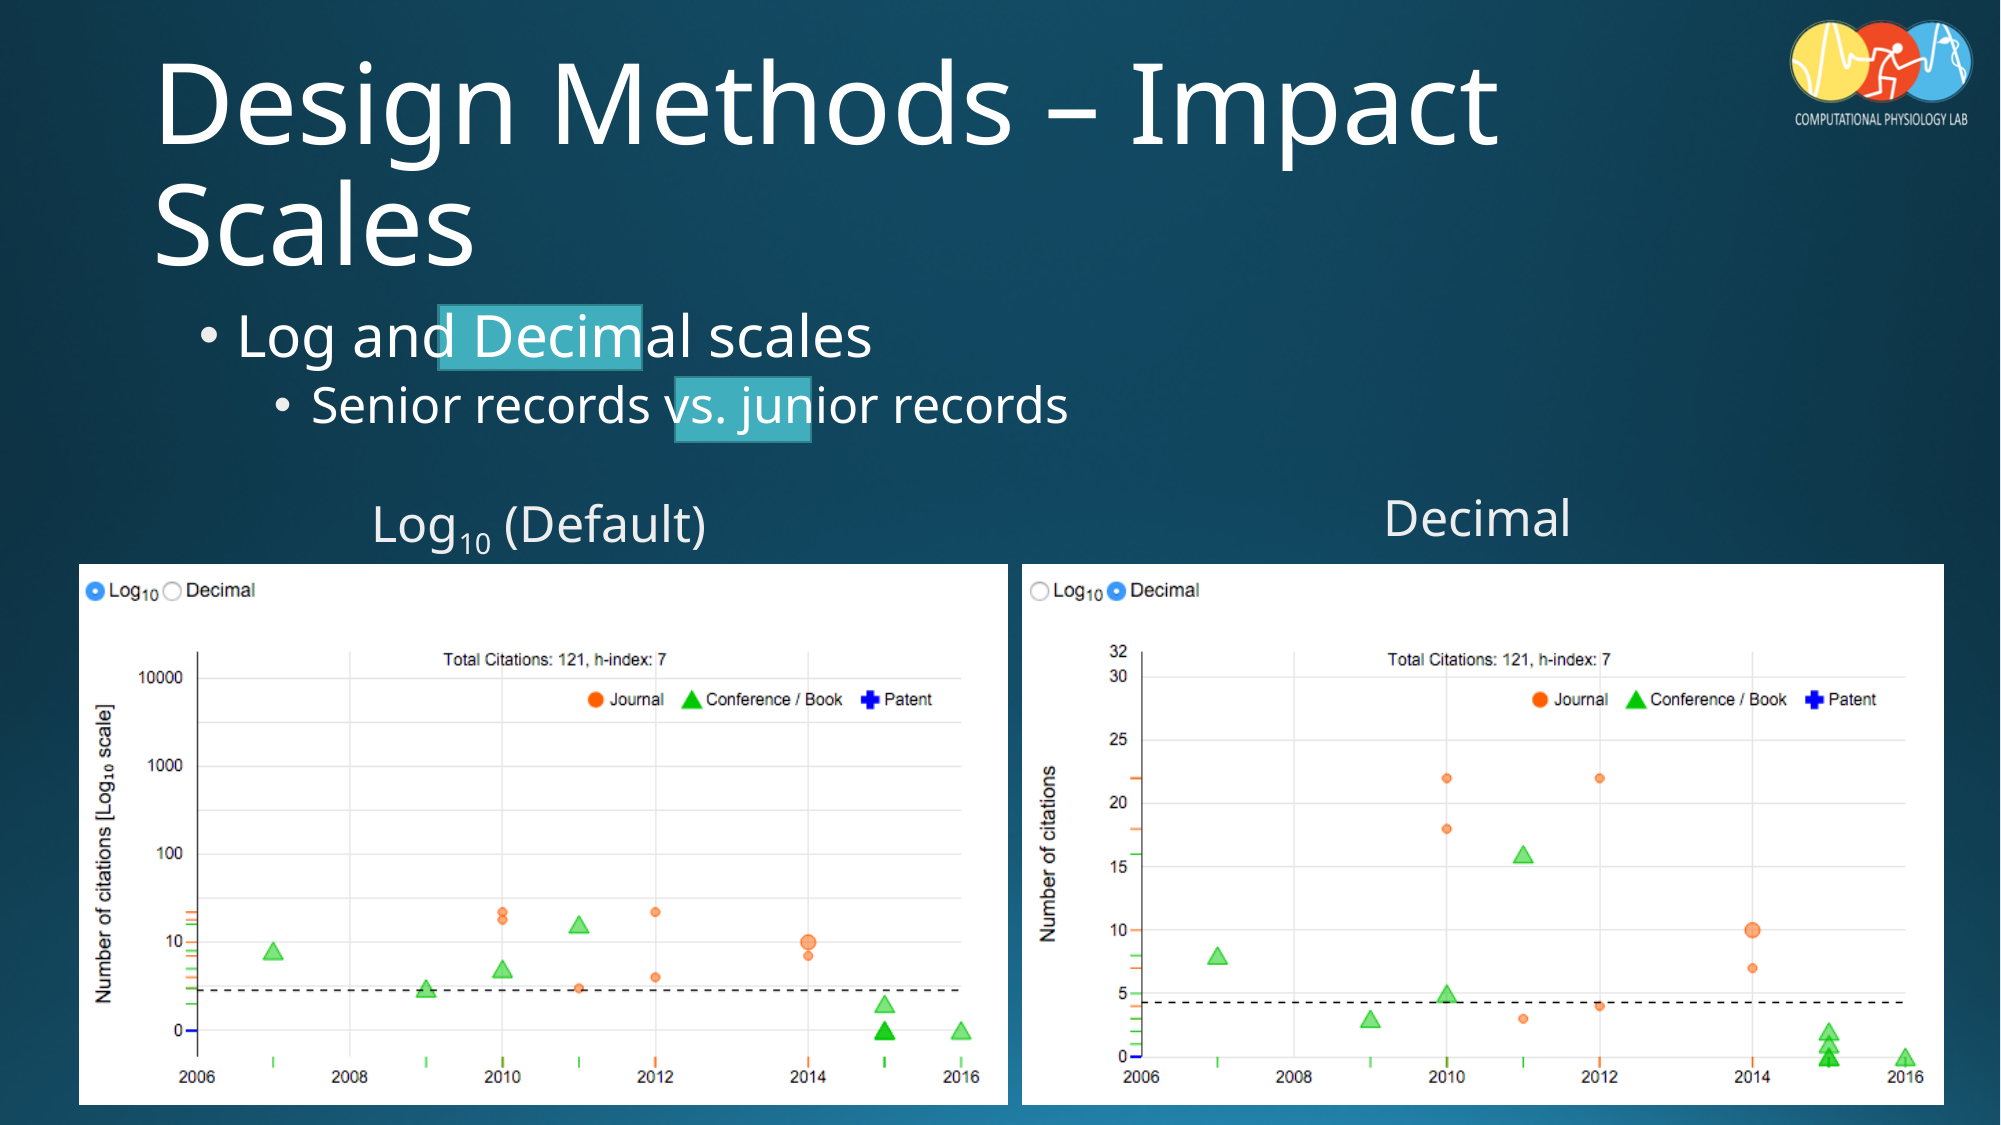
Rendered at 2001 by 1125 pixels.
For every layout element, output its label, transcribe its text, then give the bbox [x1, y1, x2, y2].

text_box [79, 485, 1001, 564]
title Design Methods – Impact Scales [137, 59, 1863, 278]
list Log and Decimal scales Senior records vs. junior records [183, 299, 1863, 1014]
picture [0, 0, 2001, 1125]
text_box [1023, 485, 1934, 564]
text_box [438, 305, 811, 442]
